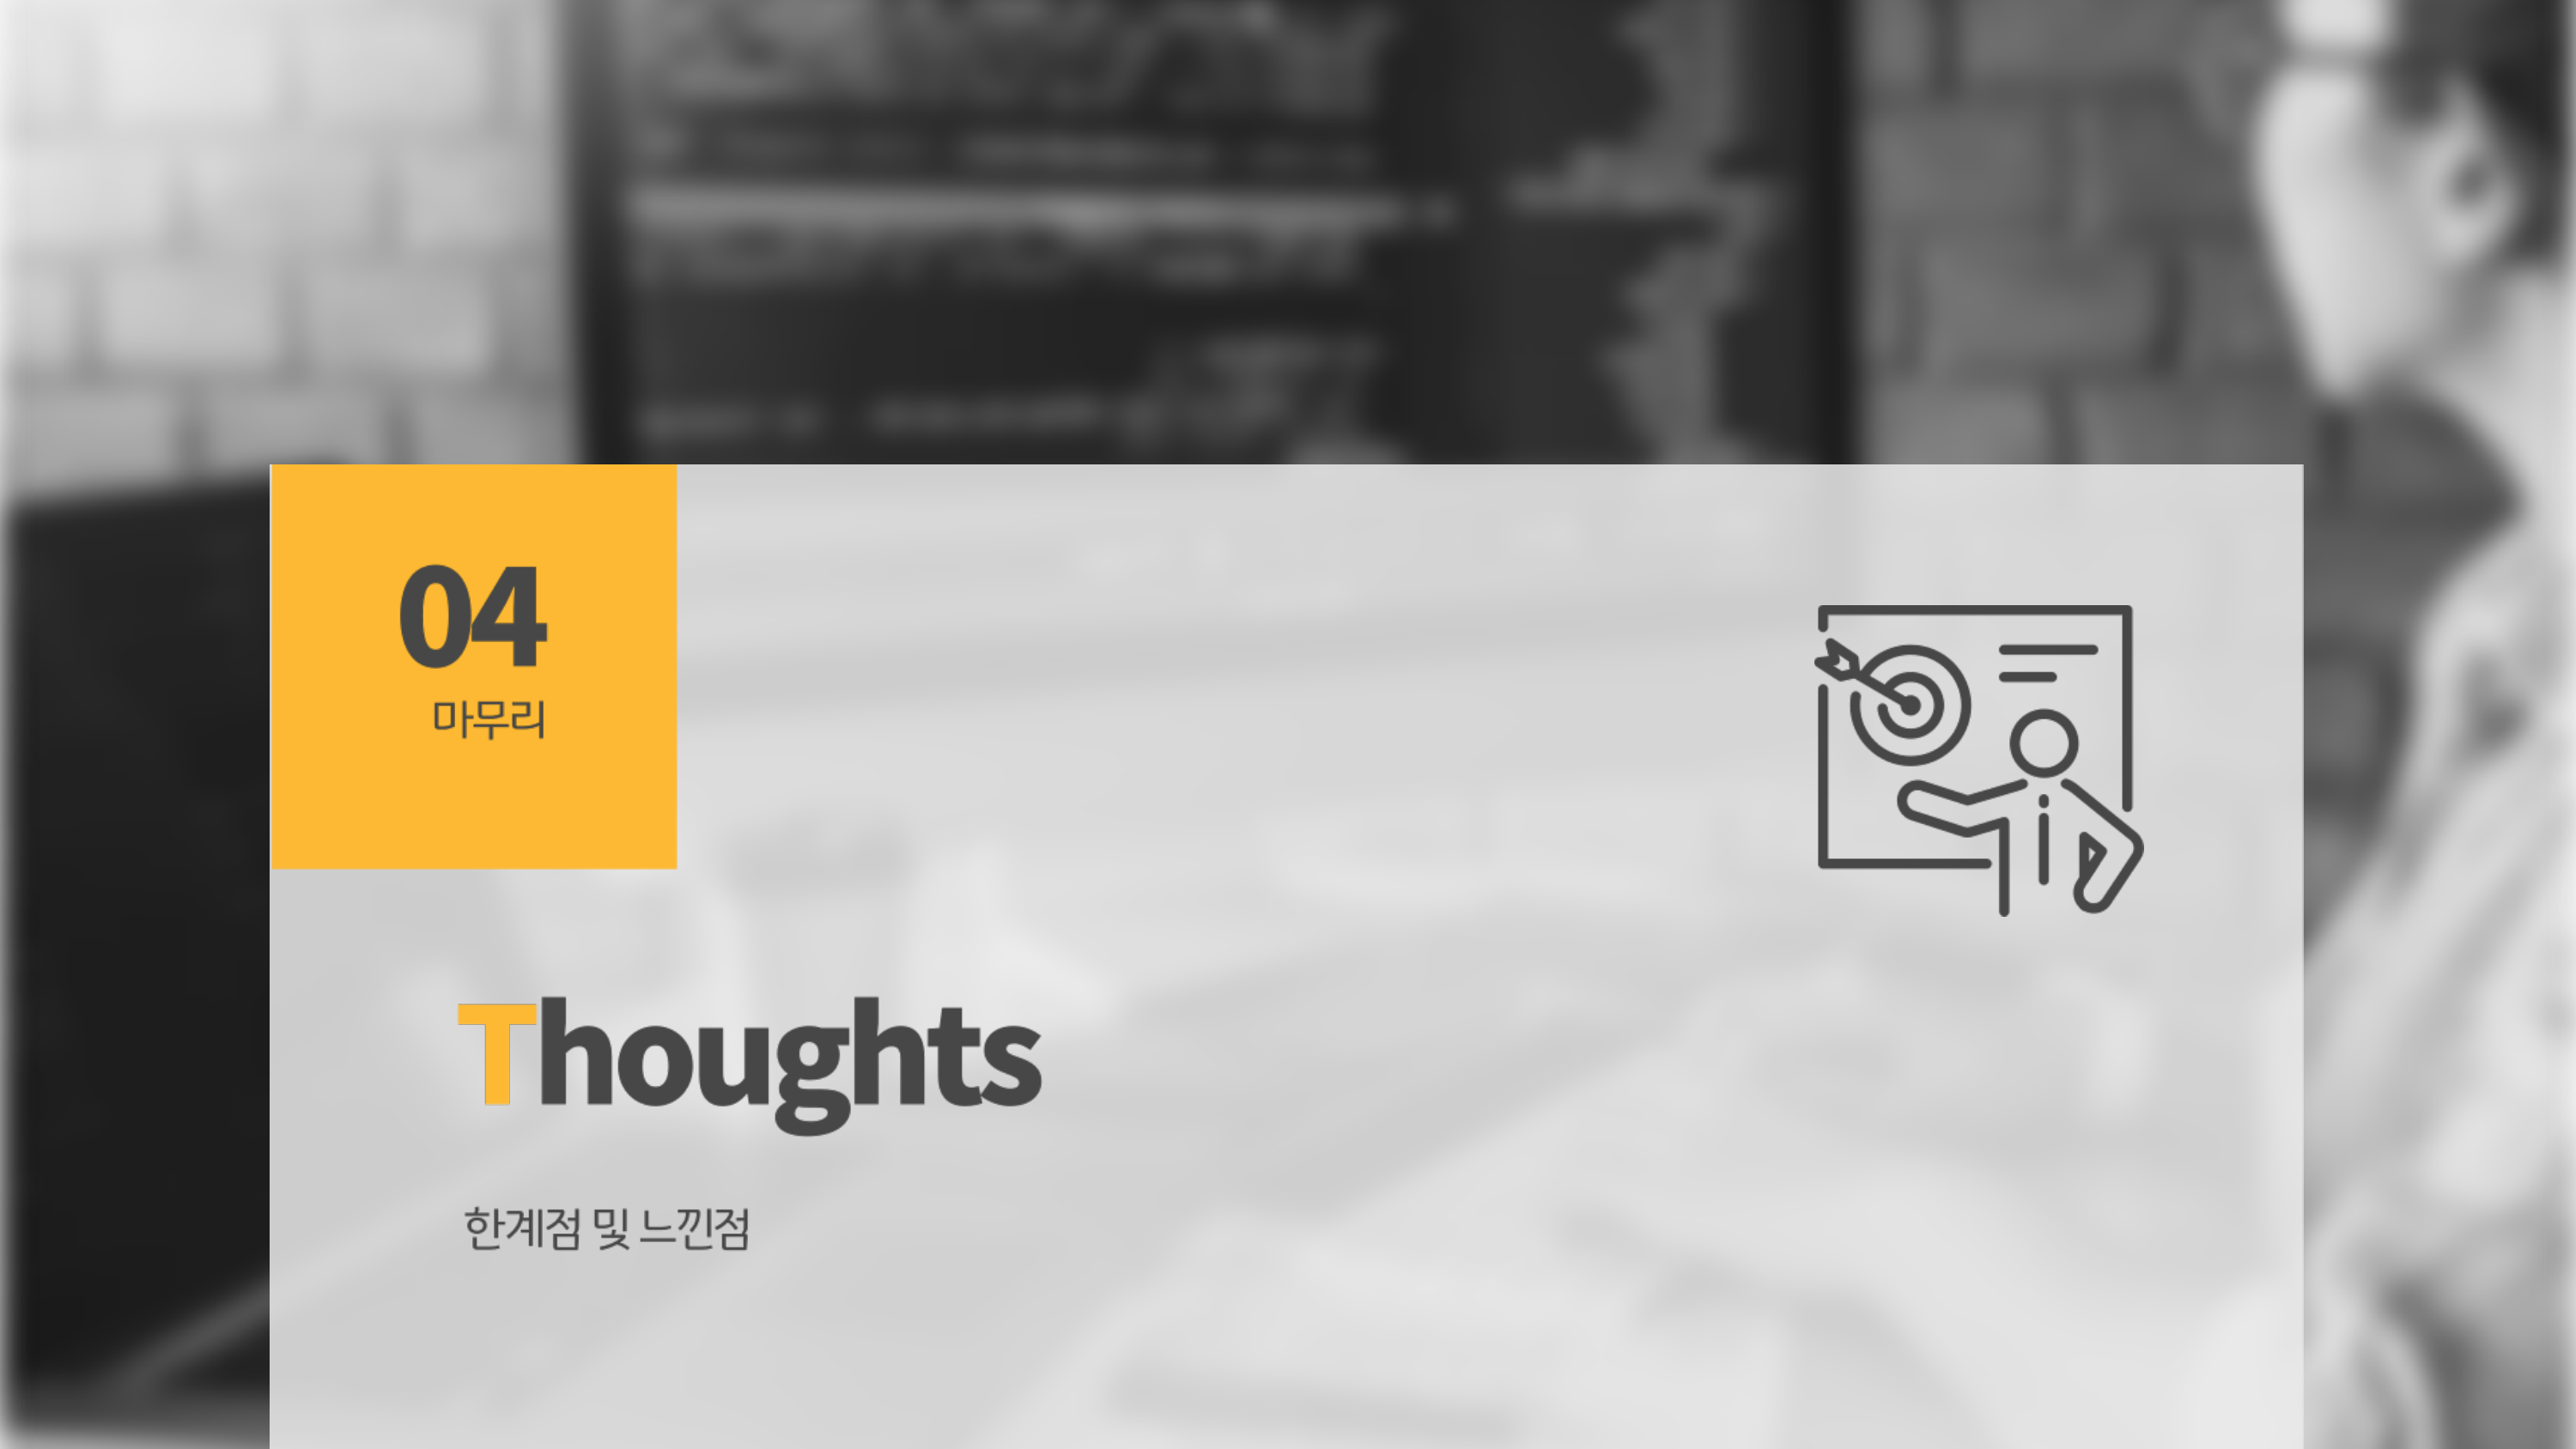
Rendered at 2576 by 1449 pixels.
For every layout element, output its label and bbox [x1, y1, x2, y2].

text_box [1814, 605, 2145, 917]
picture [434, 934, 1099, 1273]
picture [299, 495, 610, 764]
text_box [270, 464, 2304, 1449]
text_box [271, 464, 677, 870]
text_box [0, 0, 2576, 1449]
